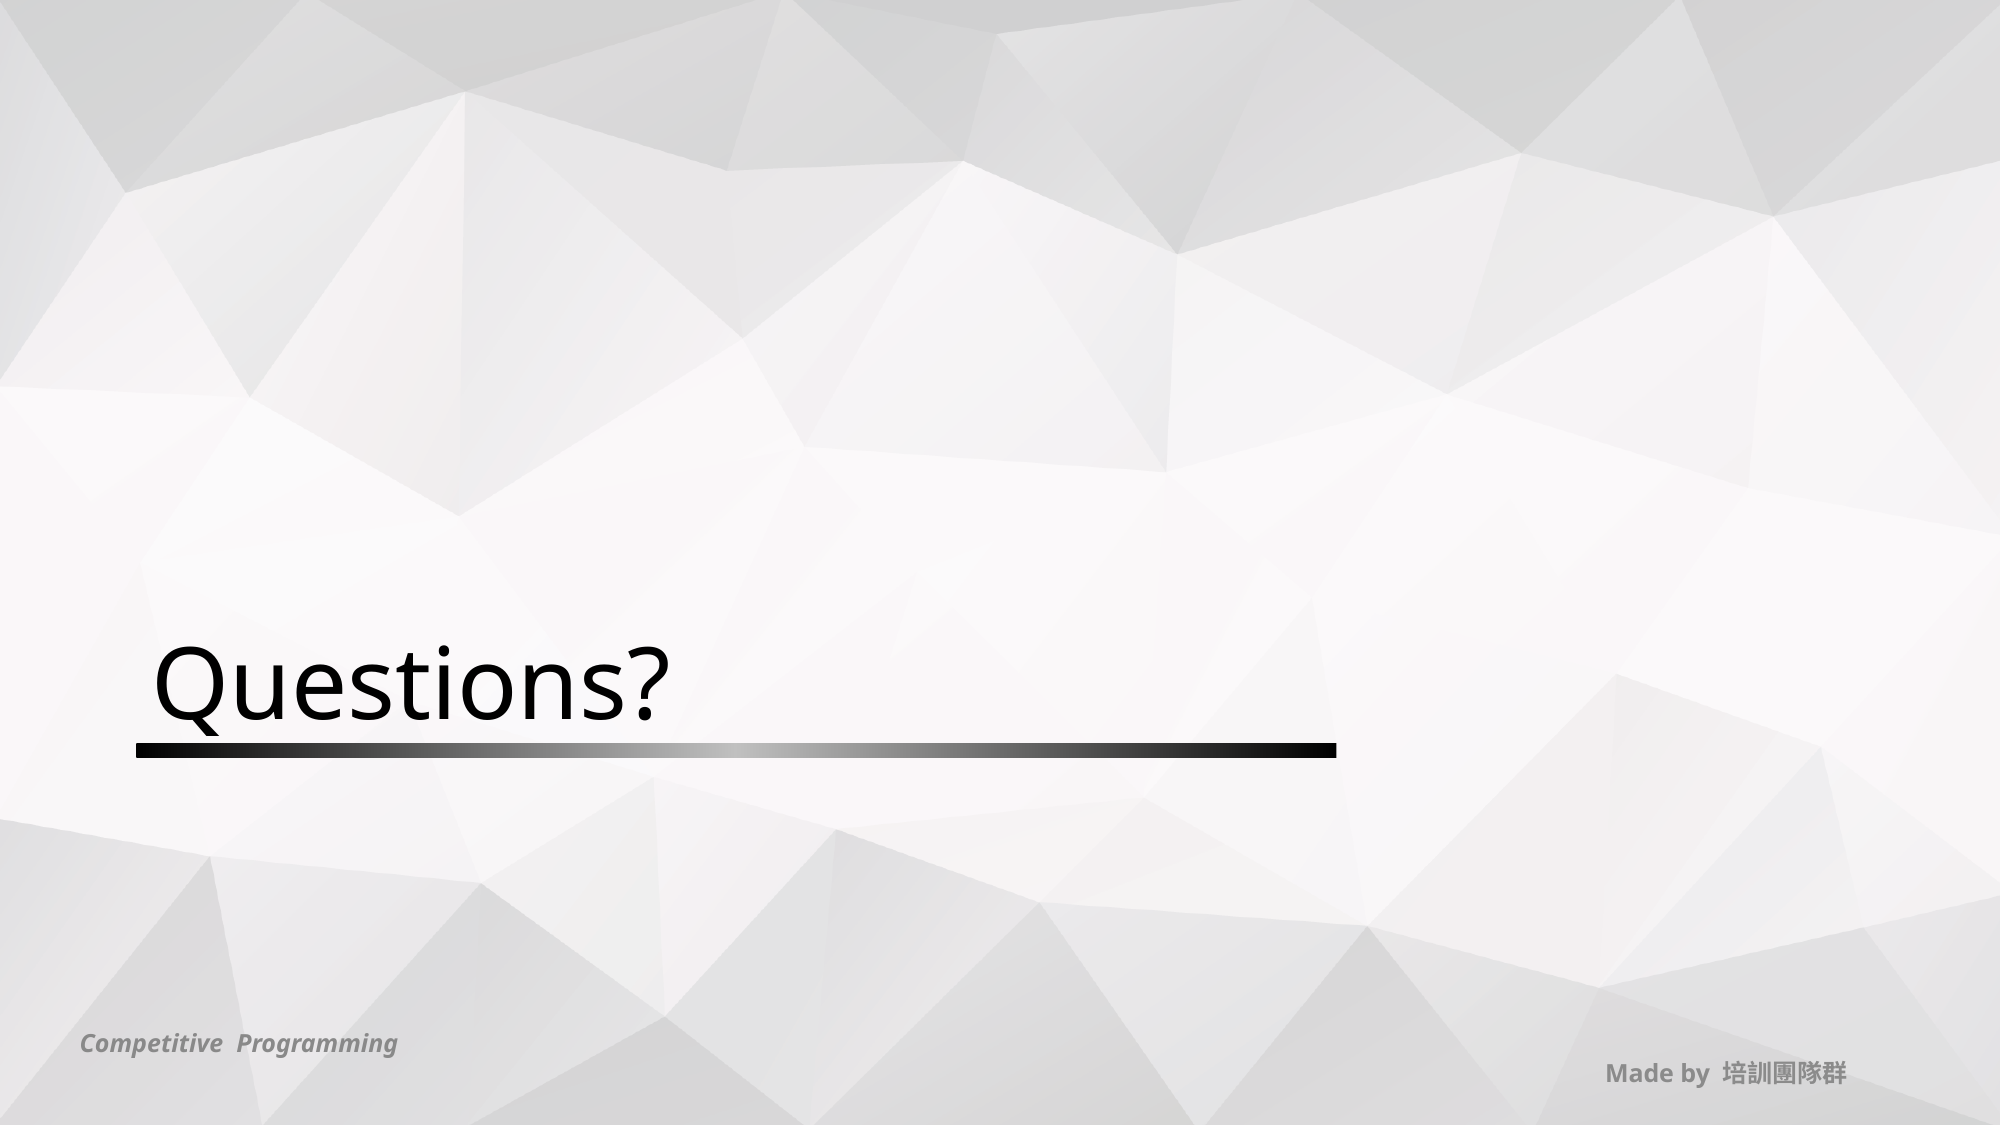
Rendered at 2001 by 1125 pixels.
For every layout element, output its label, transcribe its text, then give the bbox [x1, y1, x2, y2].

picture [0, 0, 2000, 1125]
title Questions? [136, 280, 1862, 749]
